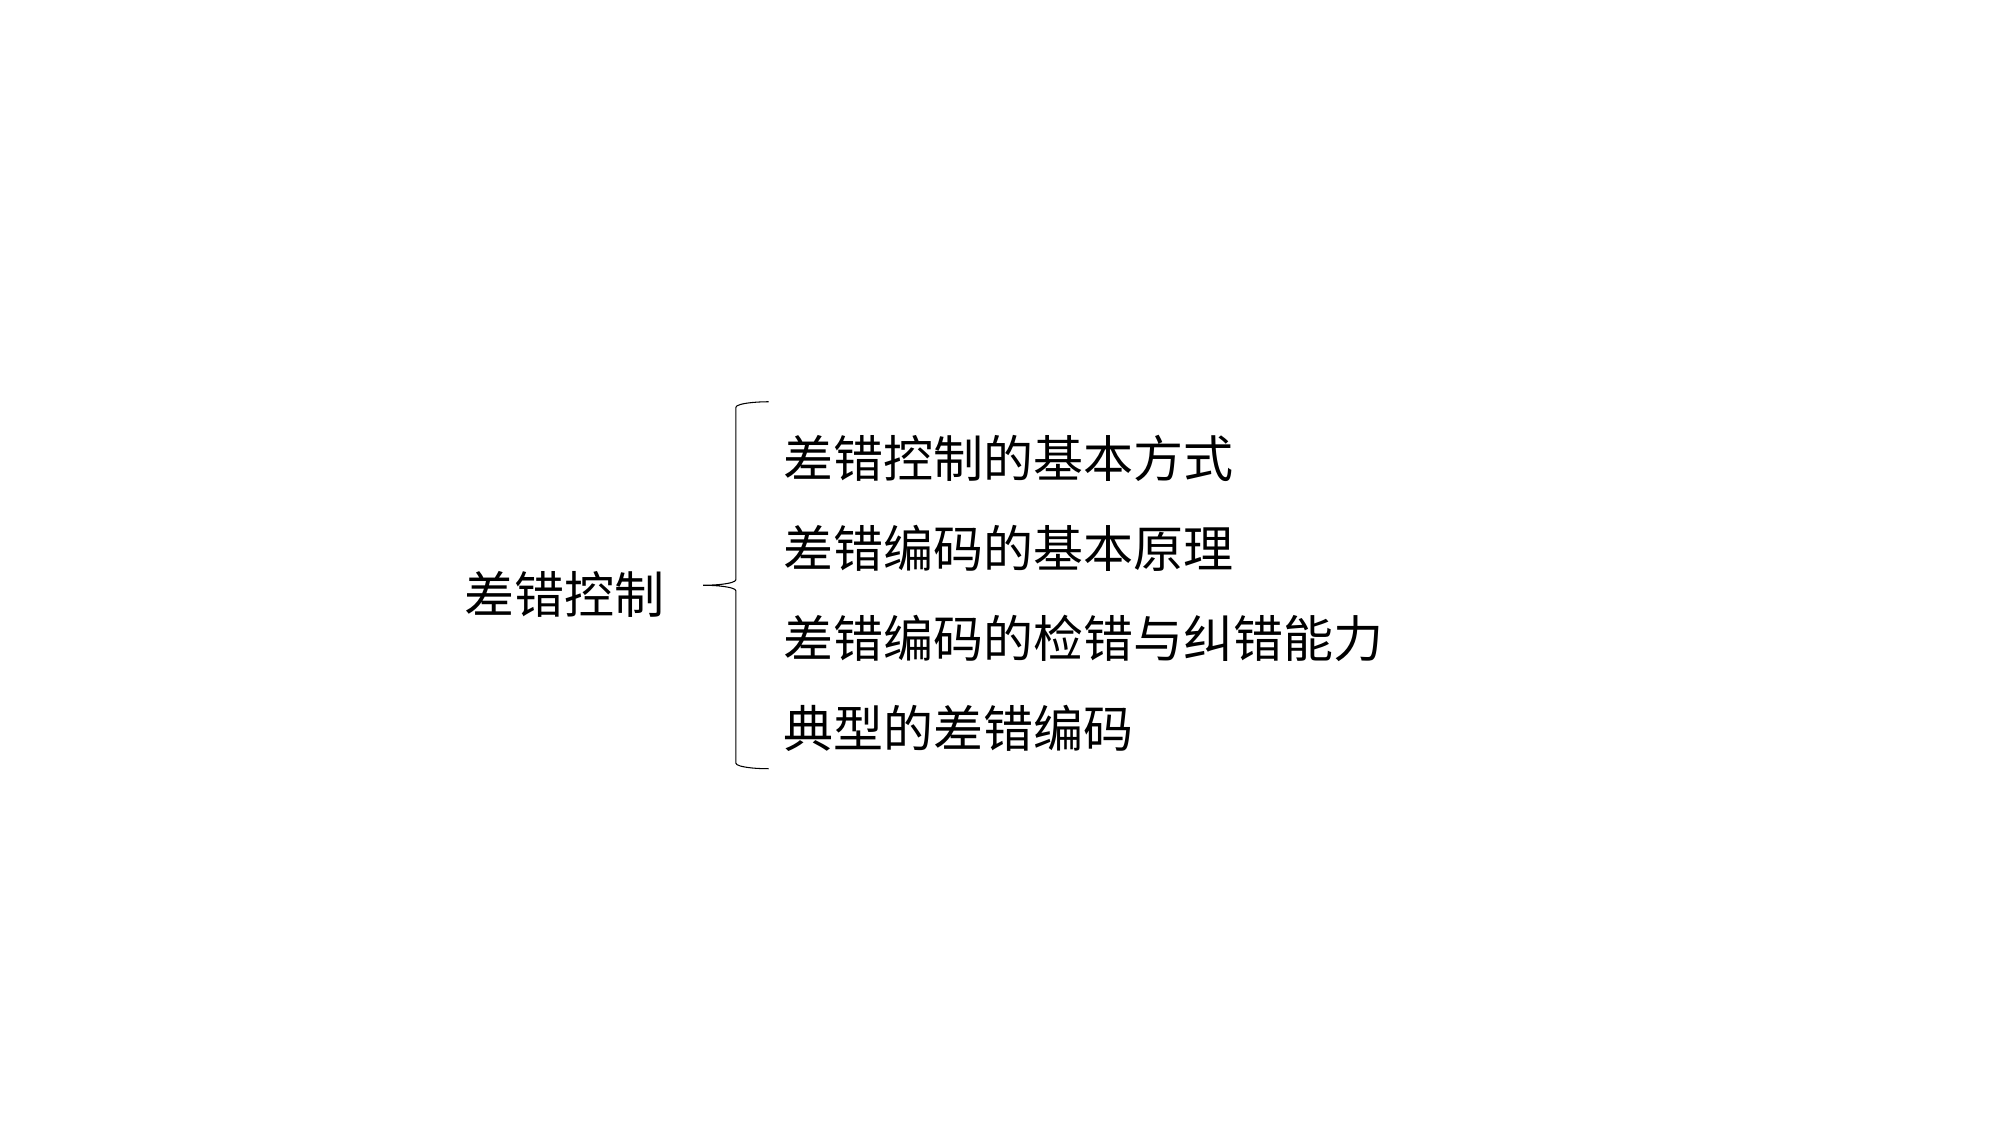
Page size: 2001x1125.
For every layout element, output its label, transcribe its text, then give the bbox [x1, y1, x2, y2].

text_box 差错控制的基本方式 差错编码的基本原理 差错编码的检错与纠错能力 典型的差错编码 [768, 390, 1552, 765]
text_box [703, 401, 769, 770]
text_box 差错控制 [449, 526, 689, 632]
